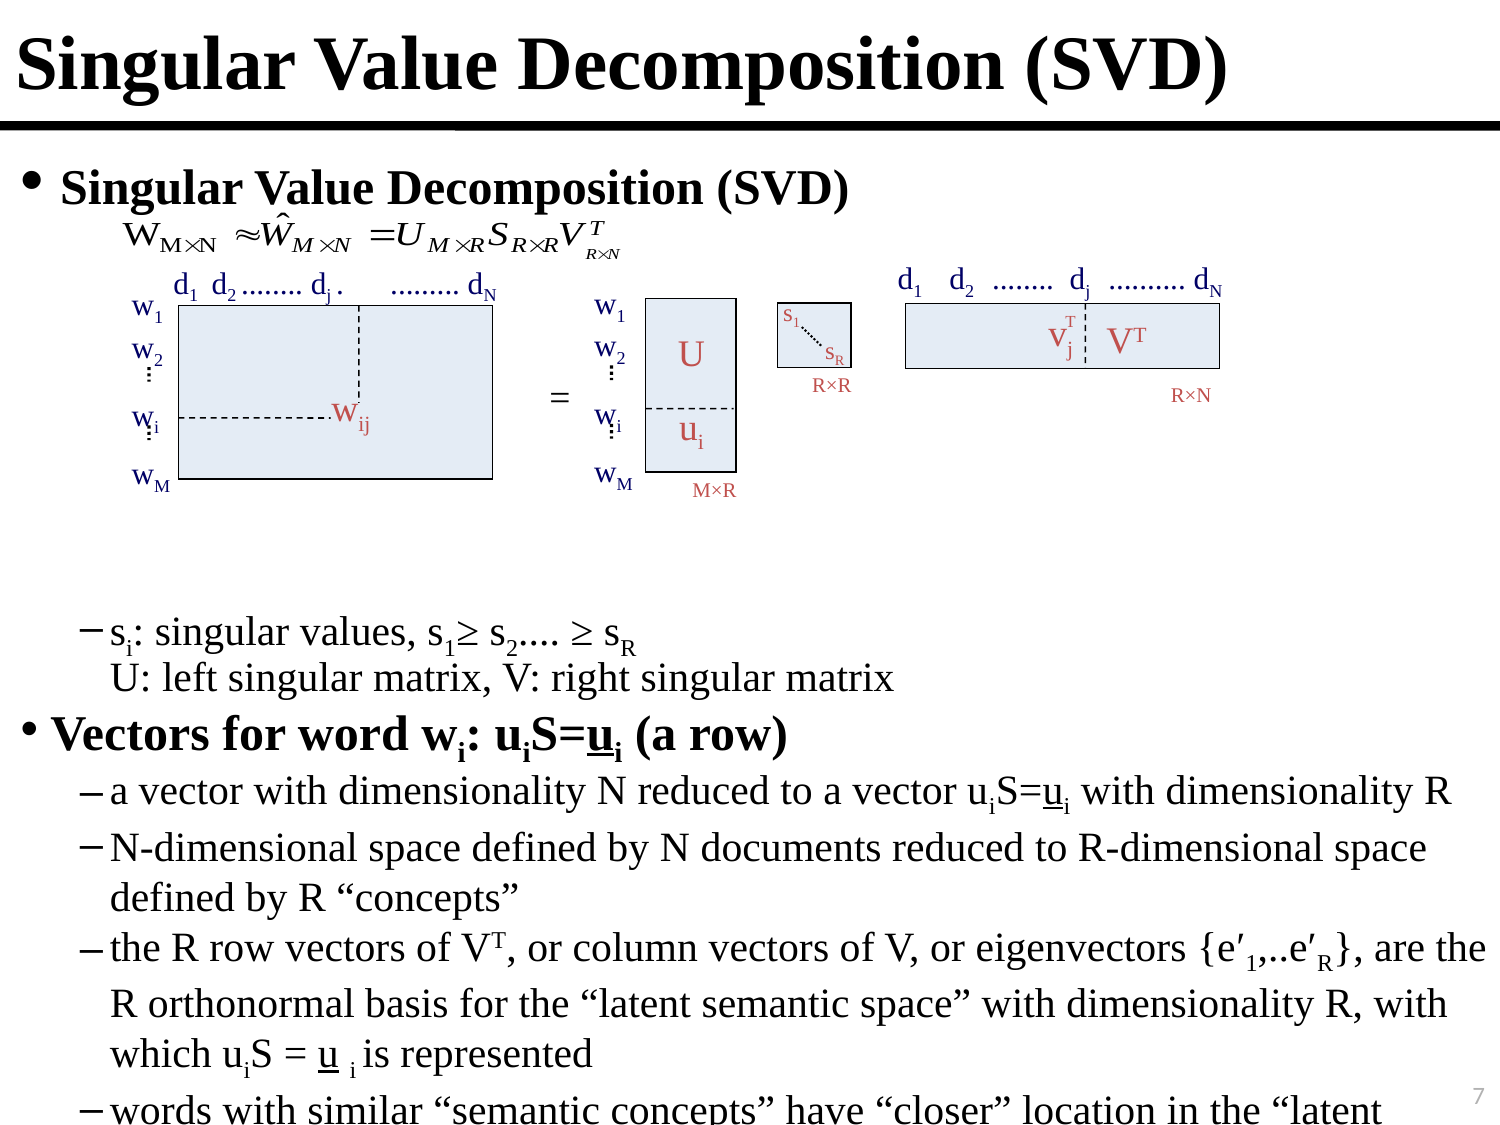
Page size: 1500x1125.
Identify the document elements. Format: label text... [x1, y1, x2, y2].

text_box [116, 250, 1255, 510]
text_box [1033, 299, 1128, 369]
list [115, 205, 635, 250]
list Singular Value Decomposition (SVD) si: singular values, s1≥ s2.... ≥ sR U: left singular matrix, V: right singular matrix Vectors for word wi: uiS=ui (a row) a vector with dimensionality N reduced to a vector uiS=ui with dimensionality R N-dimensional space defined by N documents reduced to R-dimensional space defined by R “concepts” the R row vectors of VT, or column vectors of V, or eigenvectors {e′1,..e′R}, are the R orthonormal basis for the “latent semantic space” with dimensionality R, with which uiS = u i is represented words with similar “semantic concepts” have “closer” location in the “latent semantic space” they tend to appear in similar “types” of documents, although not necessarily in exactly the same documents [5, 139, 1500, 1121]
title Singular Value Decomposition (SVD) [0, 0, 1500, 119]
slide_number 7 [1162, 1065, 1500, 1125]
